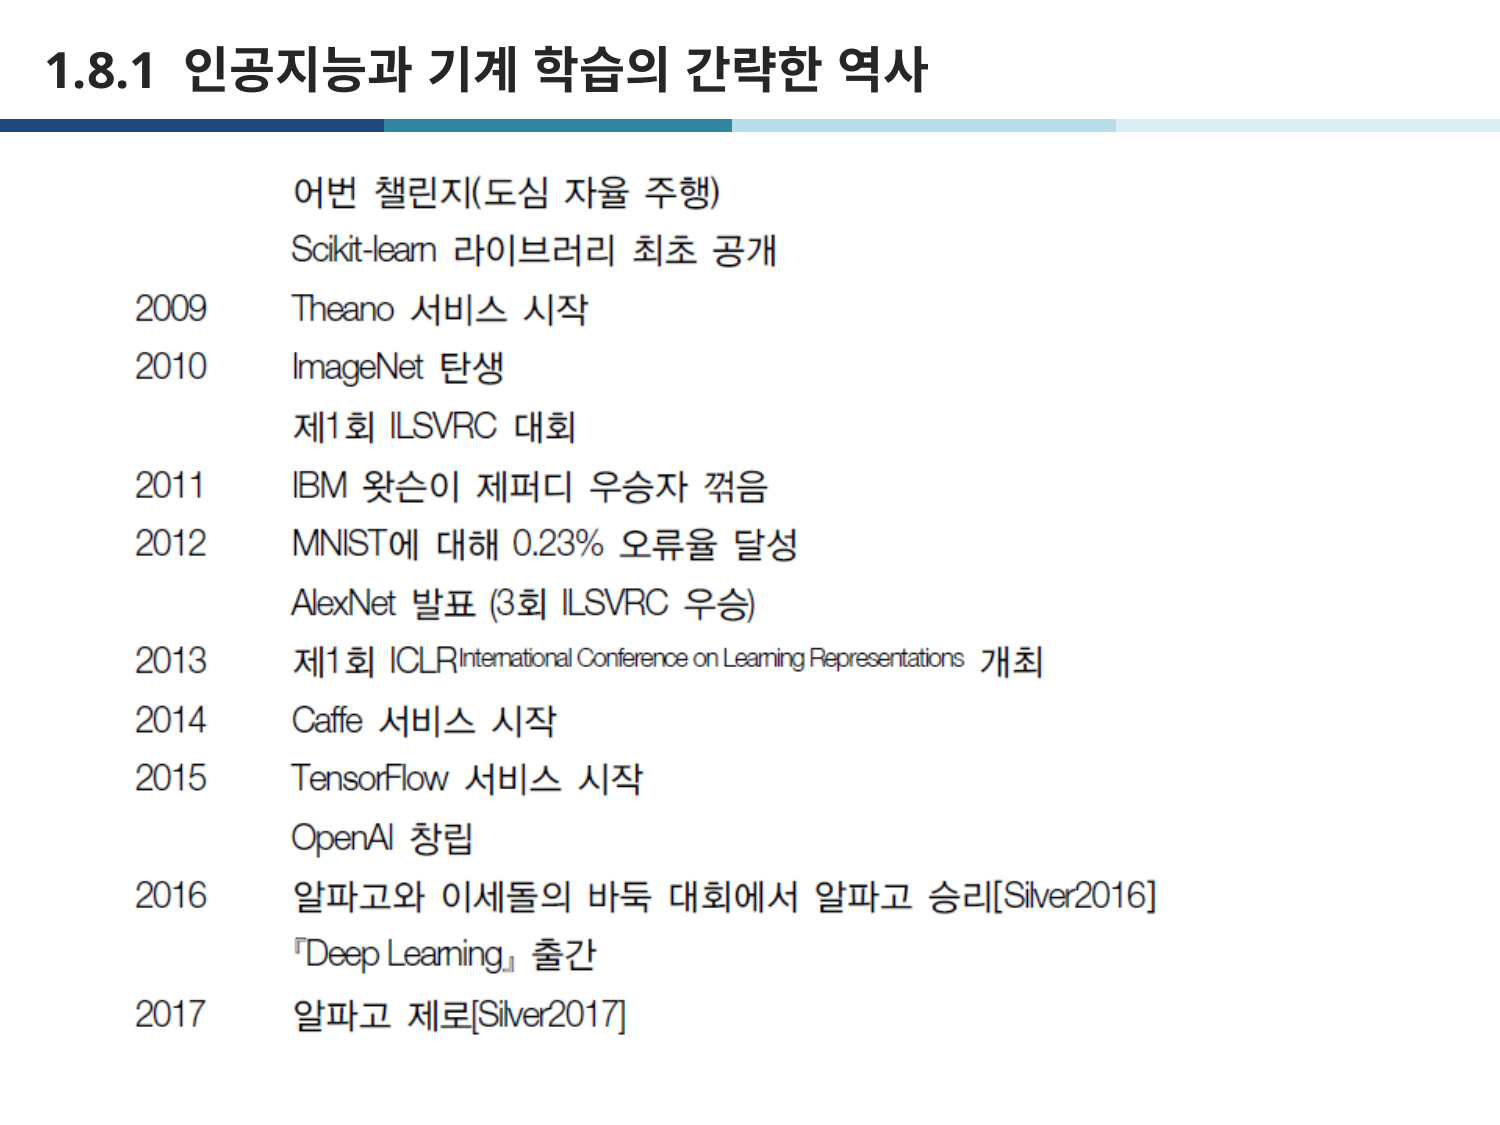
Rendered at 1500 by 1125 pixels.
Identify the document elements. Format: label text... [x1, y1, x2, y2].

picture [123, 160, 1164, 1041]
title 1.8.1 인공지능과 기계 학습의 간략한 역사 [29, 23, 1389, 114]
